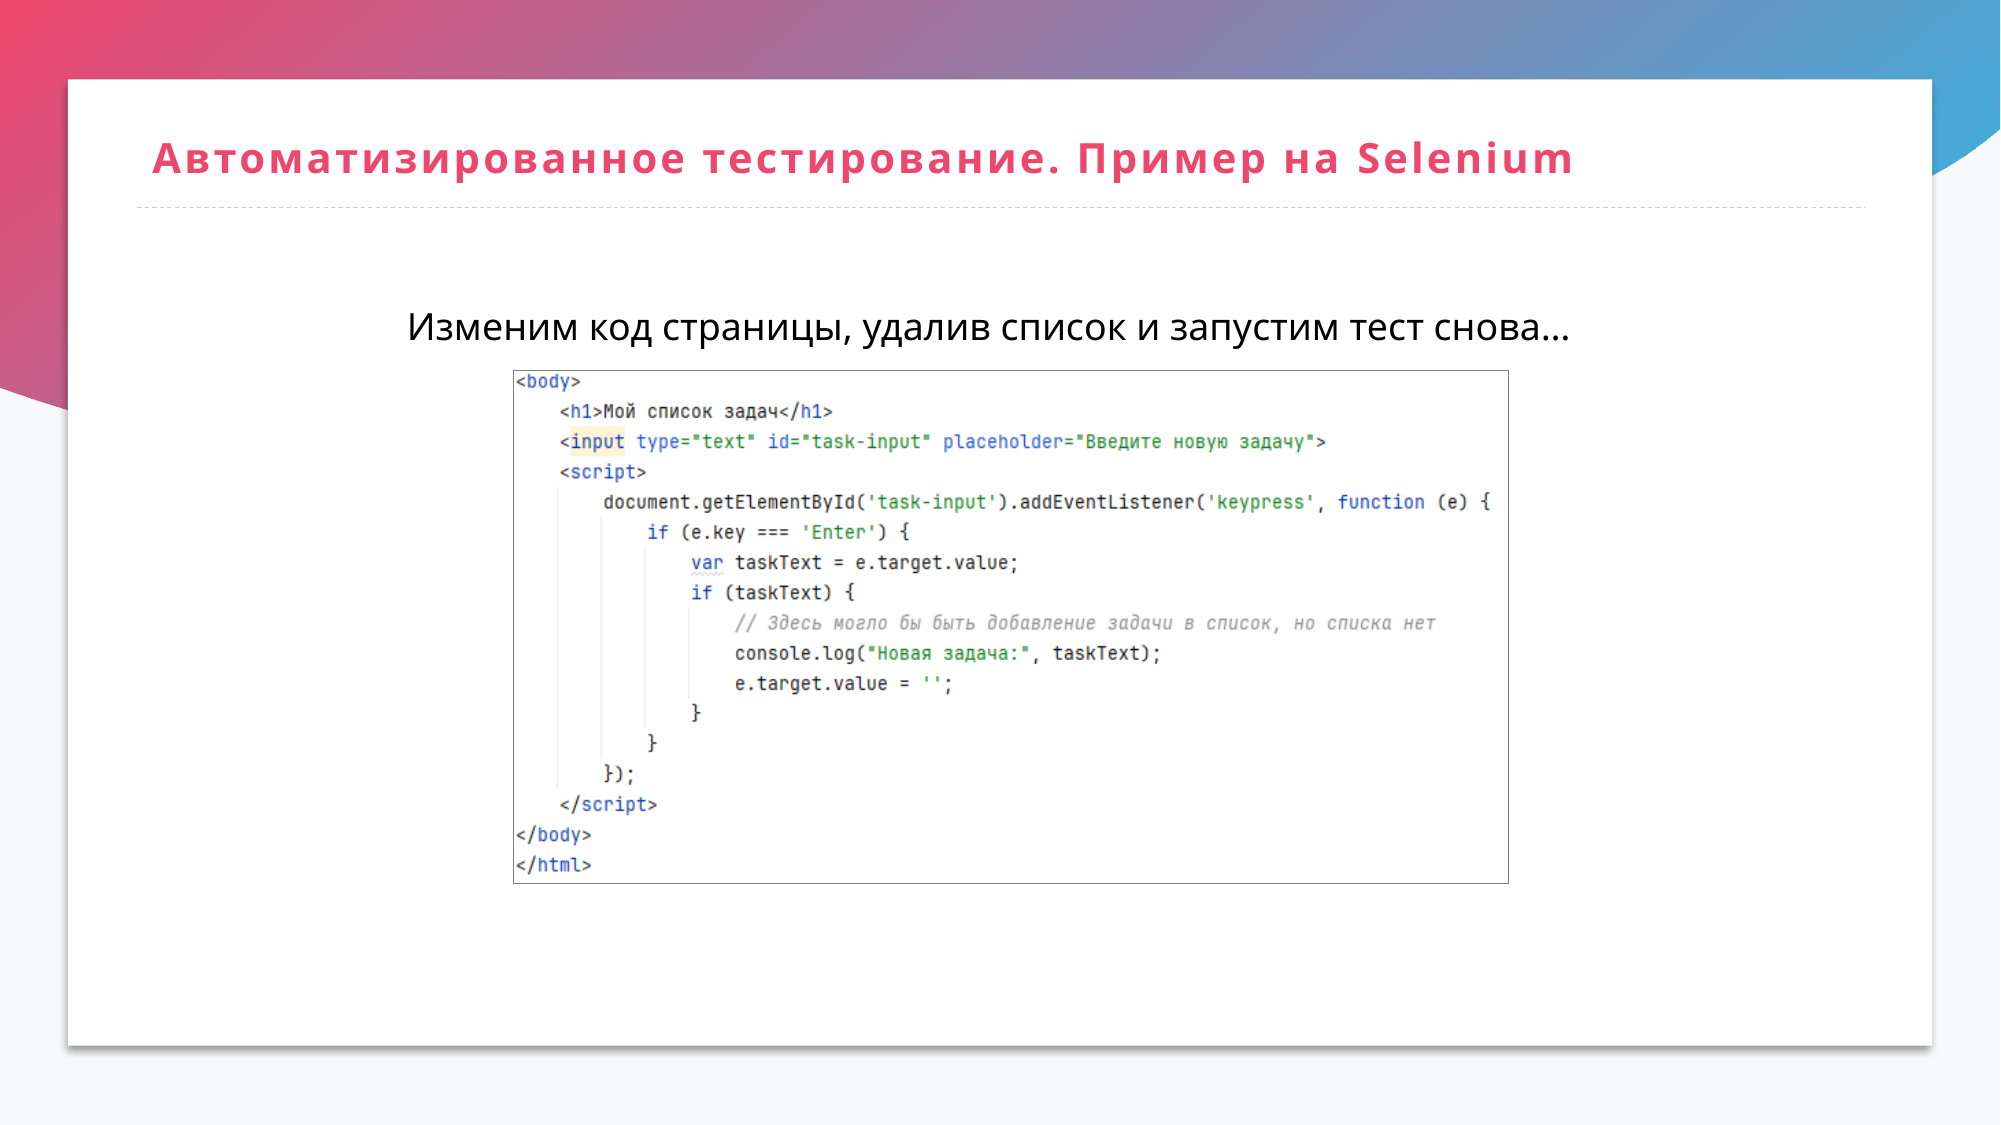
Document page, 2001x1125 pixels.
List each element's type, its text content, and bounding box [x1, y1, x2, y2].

title Автоматизированное тестирование. Пример на Selenium [137, 111, 1863, 208]
text_box Изменим код страницы, удалив список и запустим тест снова… [392, 295, 1683, 356]
picture [513, 370, 1510, 884]
